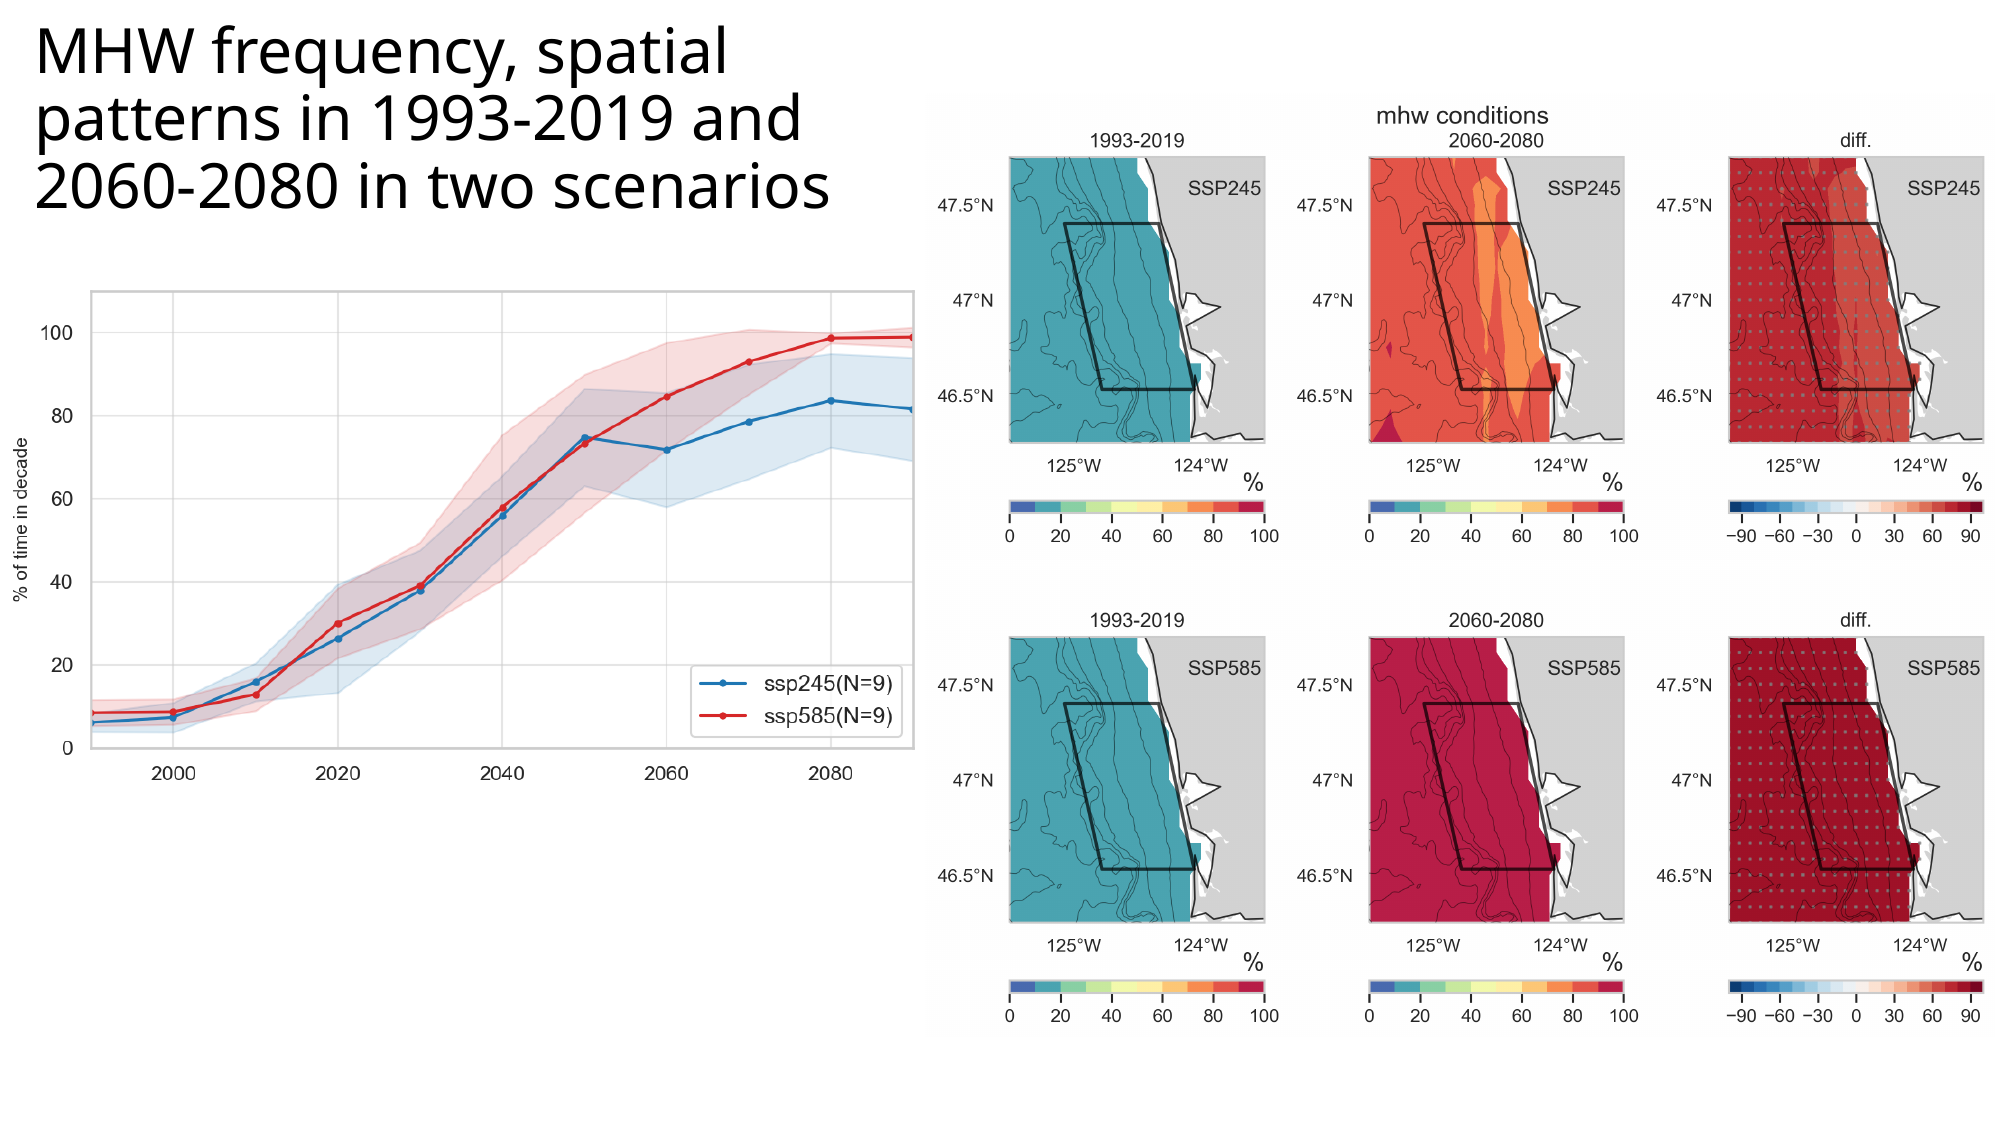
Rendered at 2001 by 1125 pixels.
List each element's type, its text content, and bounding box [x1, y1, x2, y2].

picture [0, 93, 1995, 1037]
title MHW frequency, spatial patterns in 1993-2019 and 2060-2080 in two scenarios [19, 93, 916, 148]
